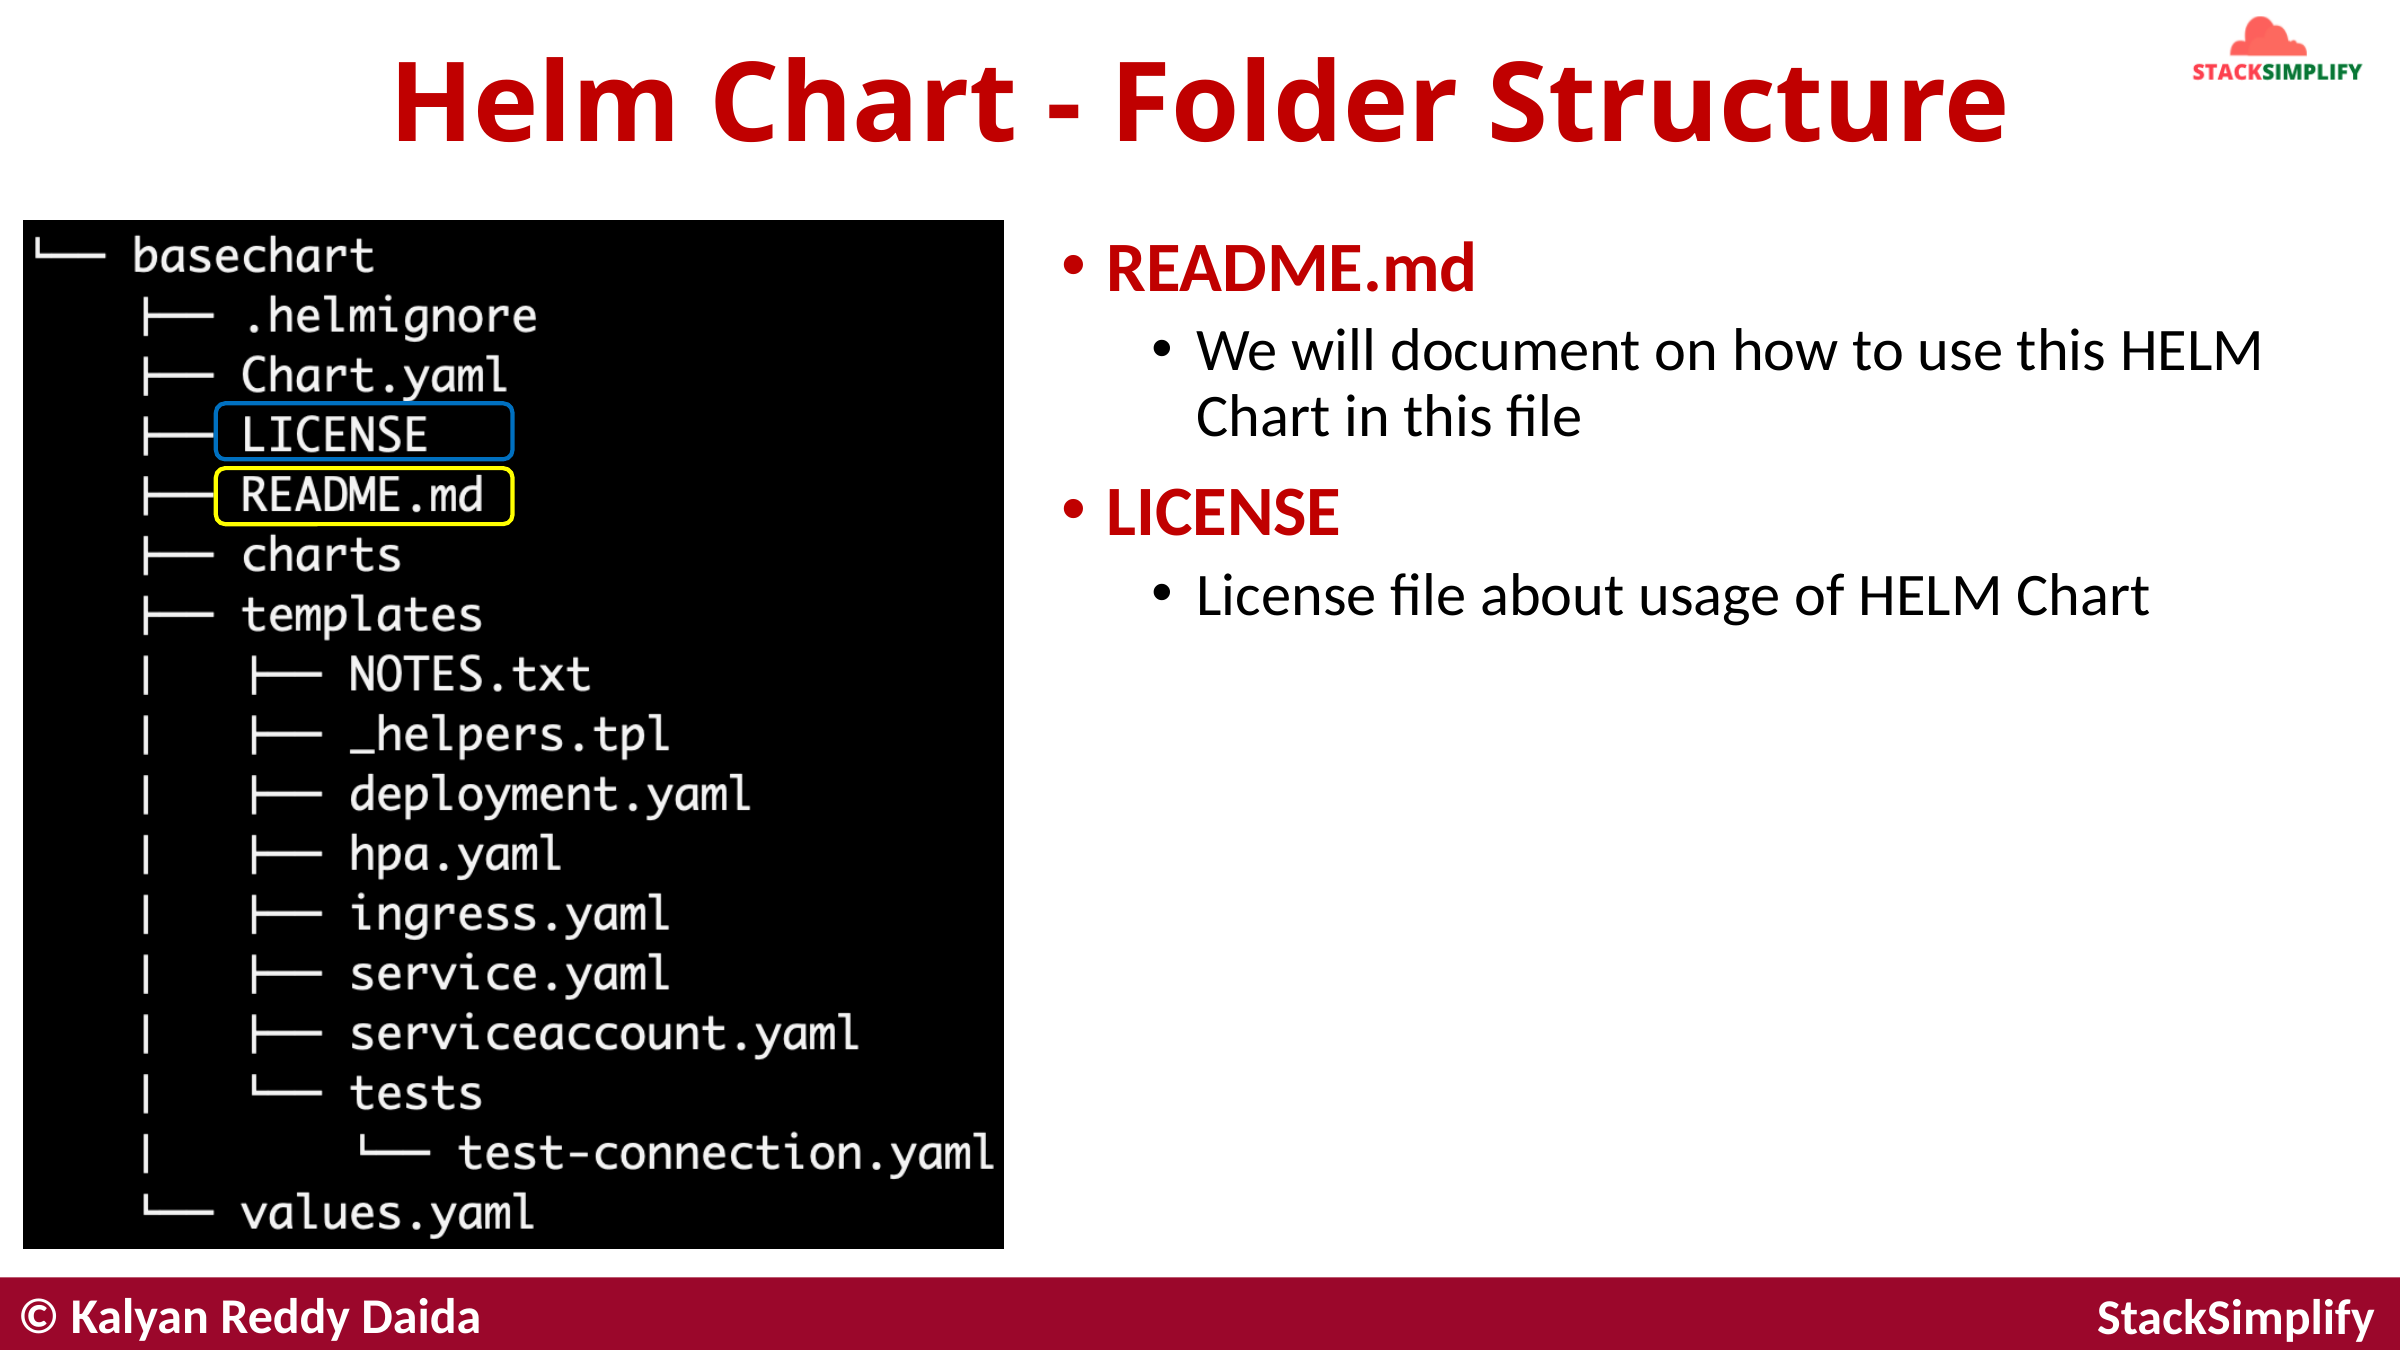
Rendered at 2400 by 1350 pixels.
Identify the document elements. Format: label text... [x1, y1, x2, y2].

picture [2235, 10, 2374, 86]
footer © Kalyan Reddy Daida [0, 1278, 543, 1350]
list README.md We will document on how to use this HELM Chart in this file LICENSE License file about usage of HELM Chart [1043, 220, 2336, 1249]
picture [23, 220, 1005, 1249]
title Helm Chart - Folder Structure [165, 8, 2235, 204]
